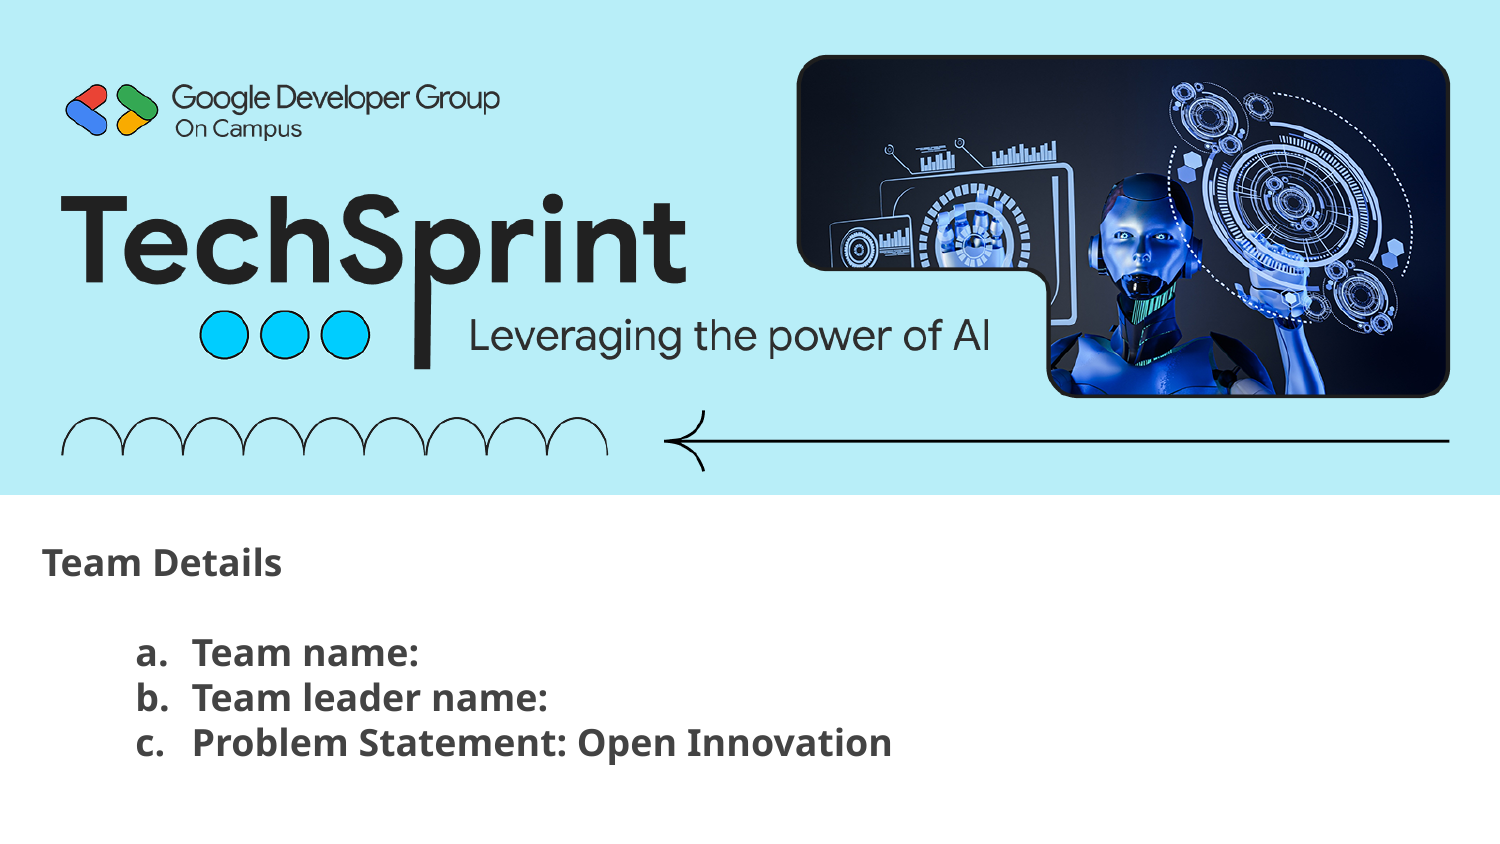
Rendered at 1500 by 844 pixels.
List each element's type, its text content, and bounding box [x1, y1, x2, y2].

text_box Team Details Team name: Team leader name: Problem Statement: Open Innovation [26, 524, 1464, 804]
picture [0, 0, 1500, 495]
